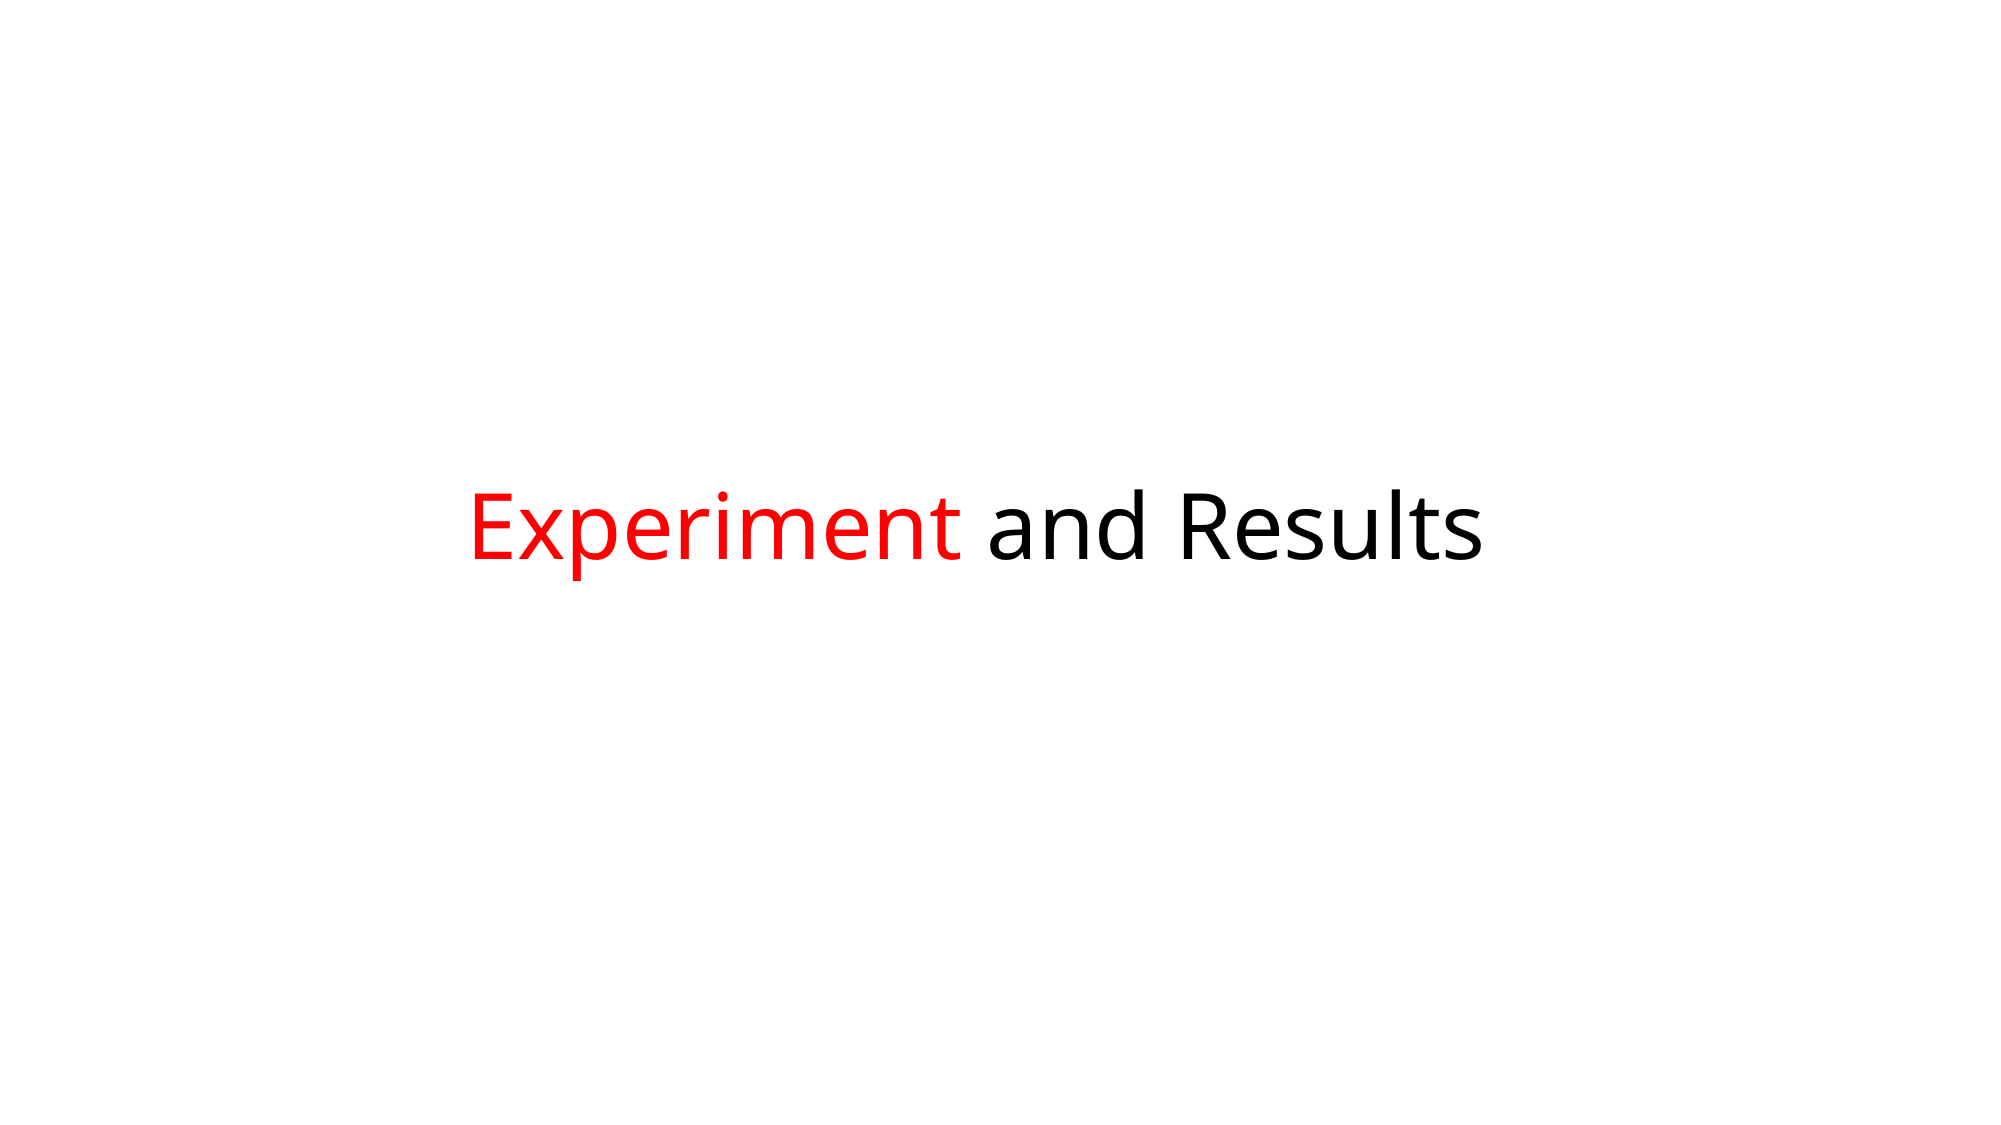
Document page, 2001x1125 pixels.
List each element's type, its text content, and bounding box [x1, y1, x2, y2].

title Experiment and Results [451, 421, 1703, 639]
